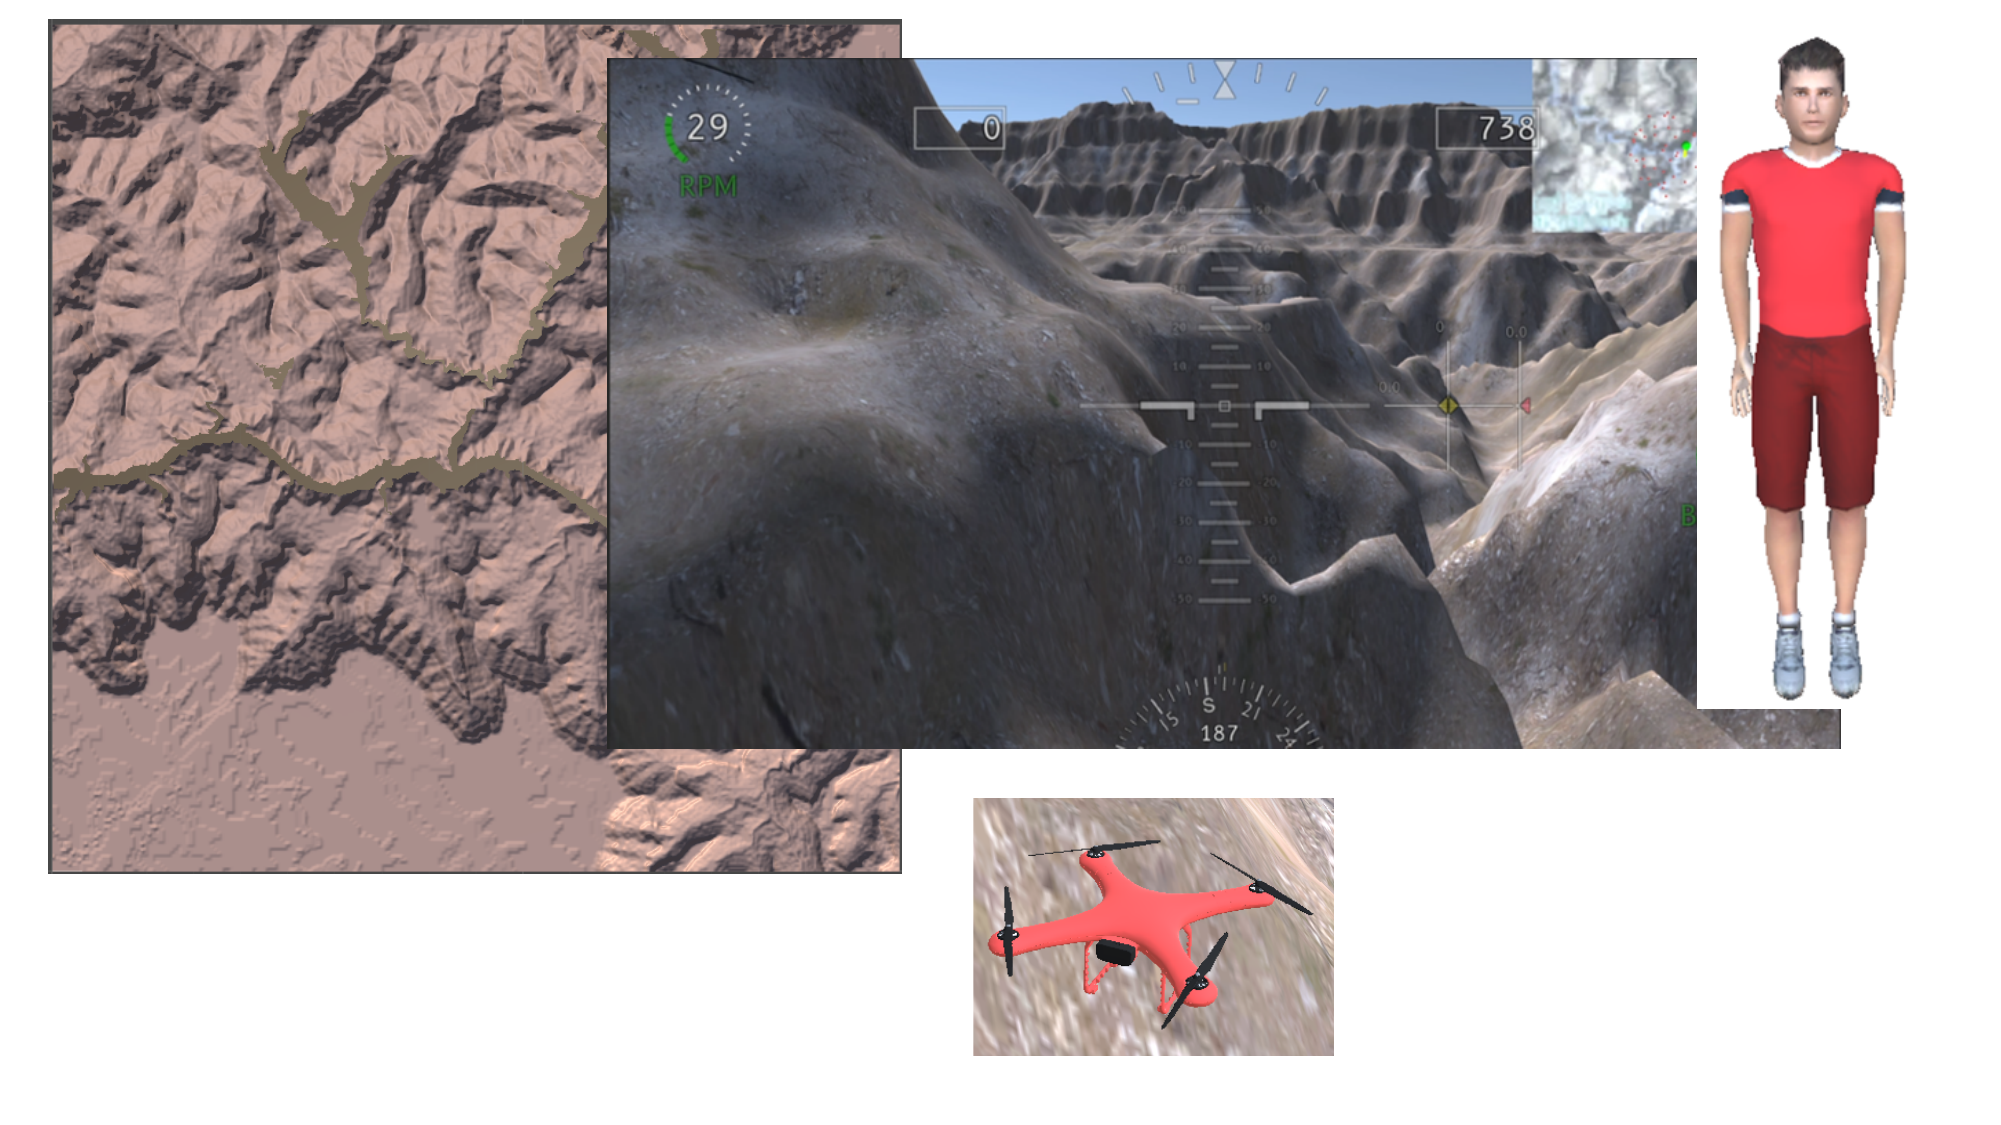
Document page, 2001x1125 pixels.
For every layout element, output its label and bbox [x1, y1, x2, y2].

picture [48, 19, 1928, 874]
picture [973, 798, 1334, 1056]
